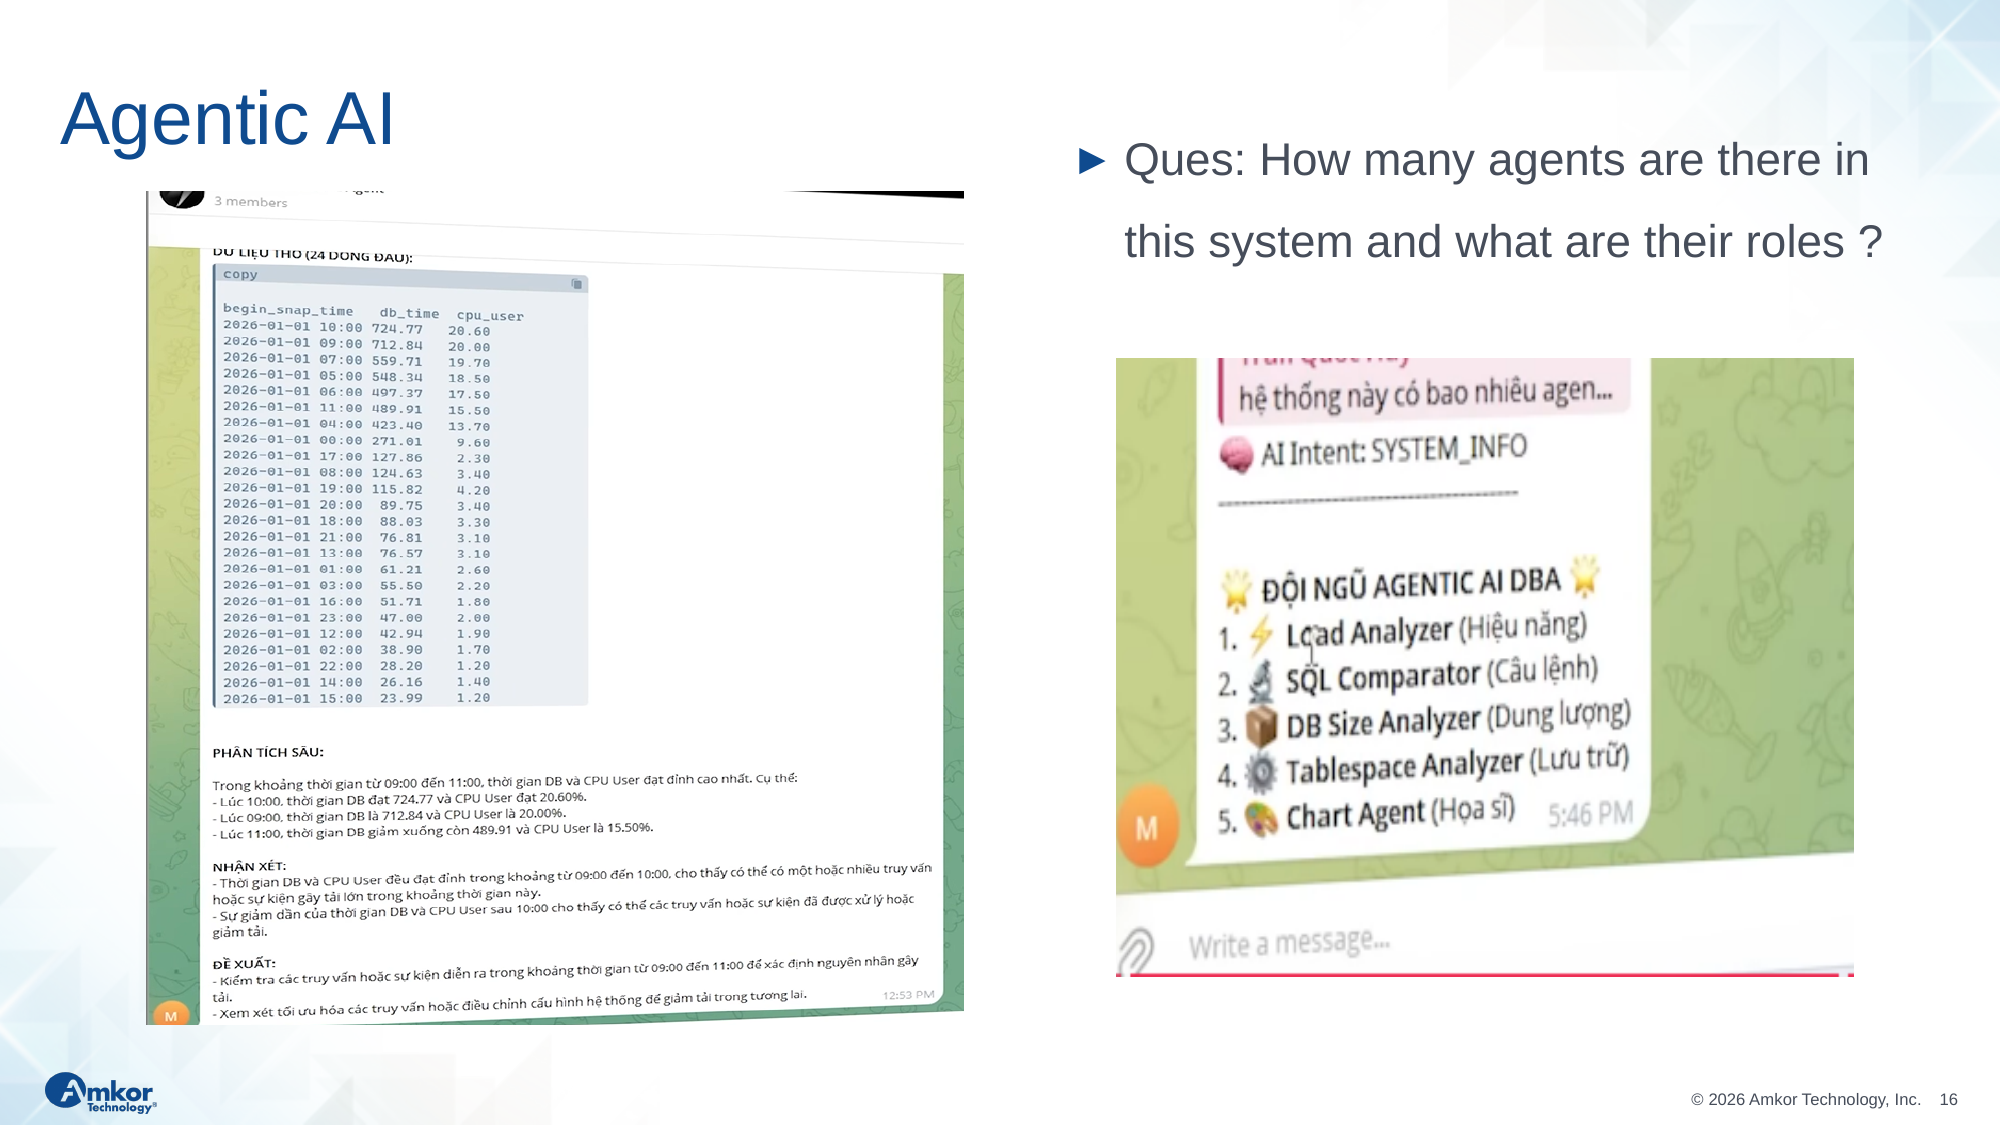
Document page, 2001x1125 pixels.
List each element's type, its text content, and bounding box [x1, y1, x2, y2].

picture [1116, 357, 1855, 978]
text_box Ques: How many agents are there in this system and what are their roles ? [1064, 94, 1932, 287]
picture [145, 191, 964, 1026]
title Agentic AI [45, 37, 1958, 203]
picture [45, 1072, 157, 1114]
